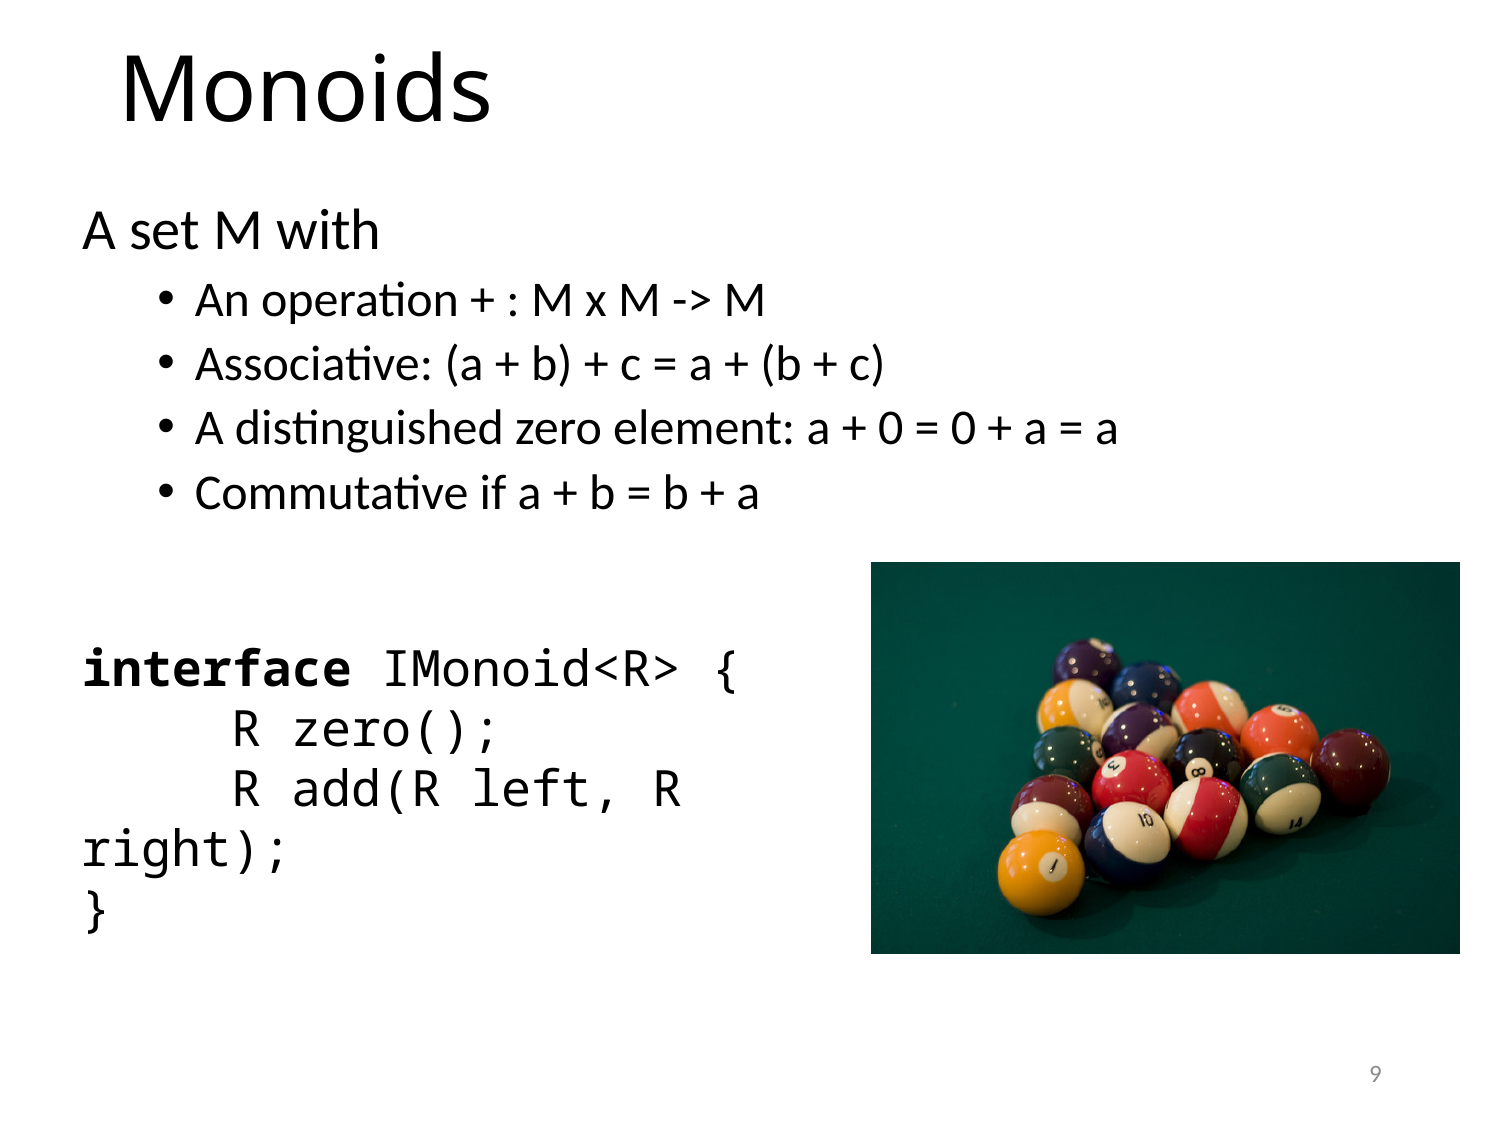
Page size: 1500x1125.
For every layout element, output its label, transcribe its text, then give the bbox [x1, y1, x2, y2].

title Monoids [103, 14, 1397, 170]
text_box interface IMonoid<R> { R zero(); R add(R left, R right); } [67, 629, 818, 944]
list A set M with An operation + : M x M -> M Associative: (a + b) + c = a + (b + c) A distinguished zero element: a + 0 = 0 + a = a Commutative if a + b = b + a [67, 192, 1472, 530]
slide_number 9 [1059, 1042, 1397, 1103]
picture [871, 562, 1460, 954]
